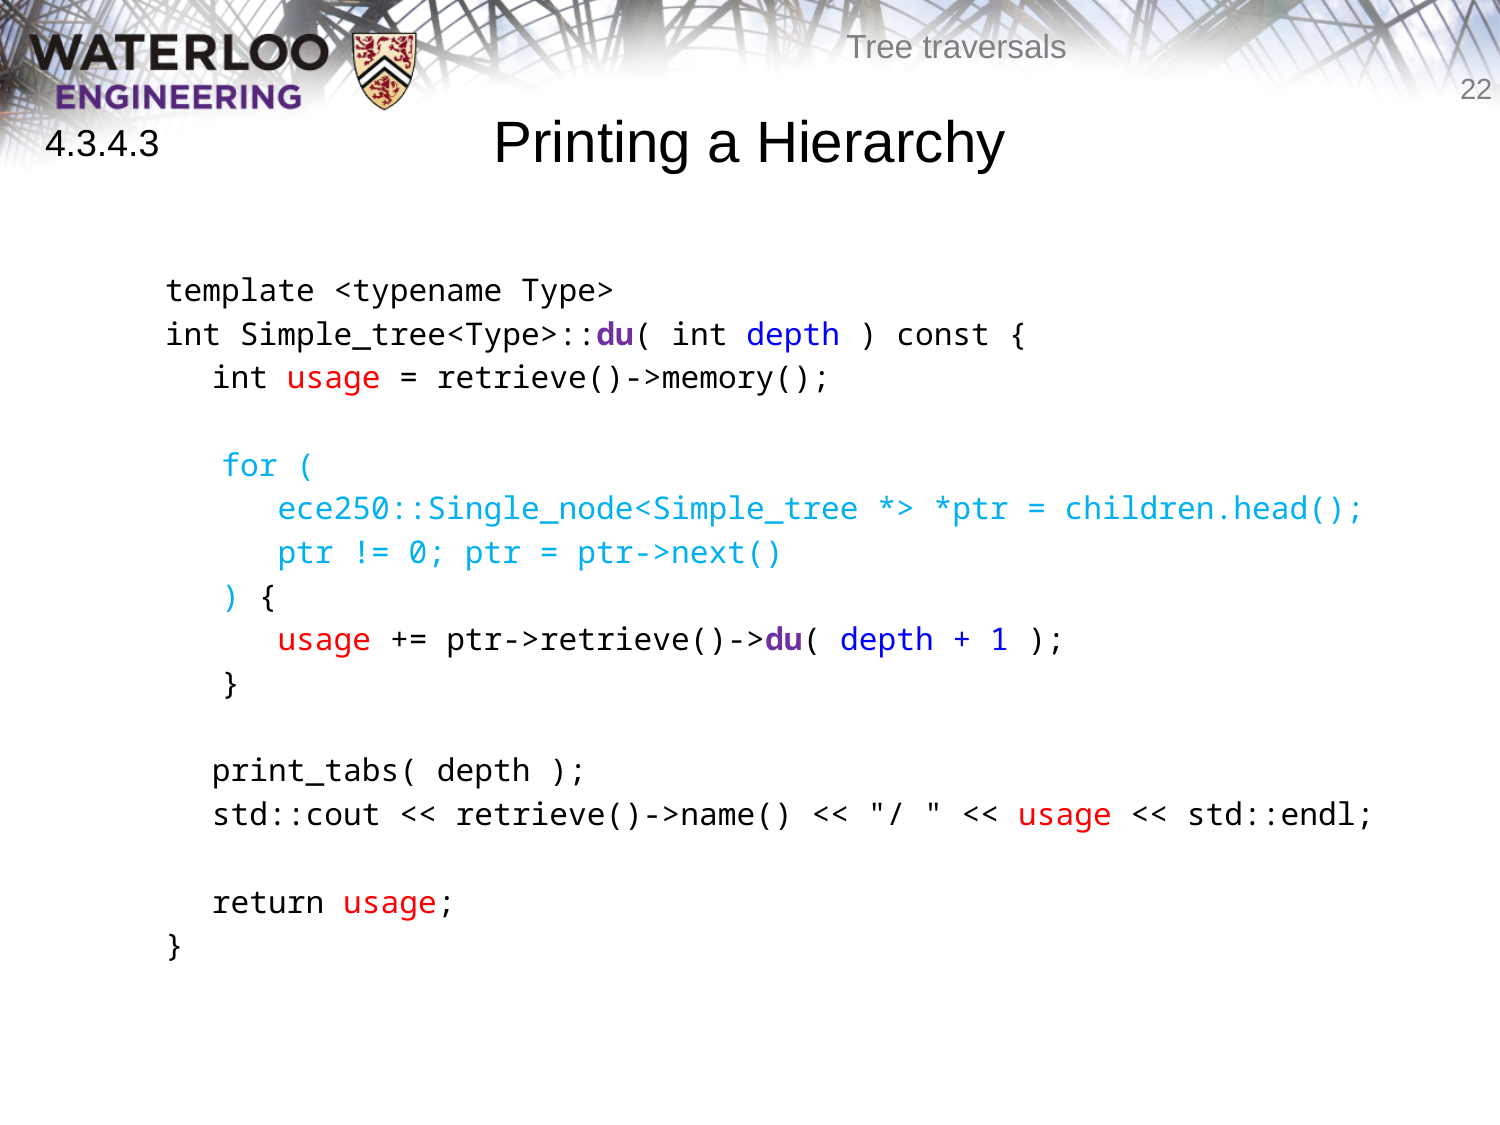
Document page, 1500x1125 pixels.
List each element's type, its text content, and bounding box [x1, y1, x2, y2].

picture [0, 0, 1500, 1125]
title Printing a Hierarchy [74, 44, 1426, 233]
list template <typename Type> int Simple_tree<Type>::du( int depth ) const { int usage = retrieve()->memory(); for ( ece250::Single_node<Simple_tree *> *ptr = children.head(); ptr != 0; ptr = ptr->next() ) { usage += ptr->retrieve()->du( depth + 1 ); } print_tabs( depth ); std::cout << retrieve()->name() << "/ " << usage << std::endl; return usage; } [74, 262, 1448, 1006]
text_box 4.3.4.3 [30, 111, 175, 172]
